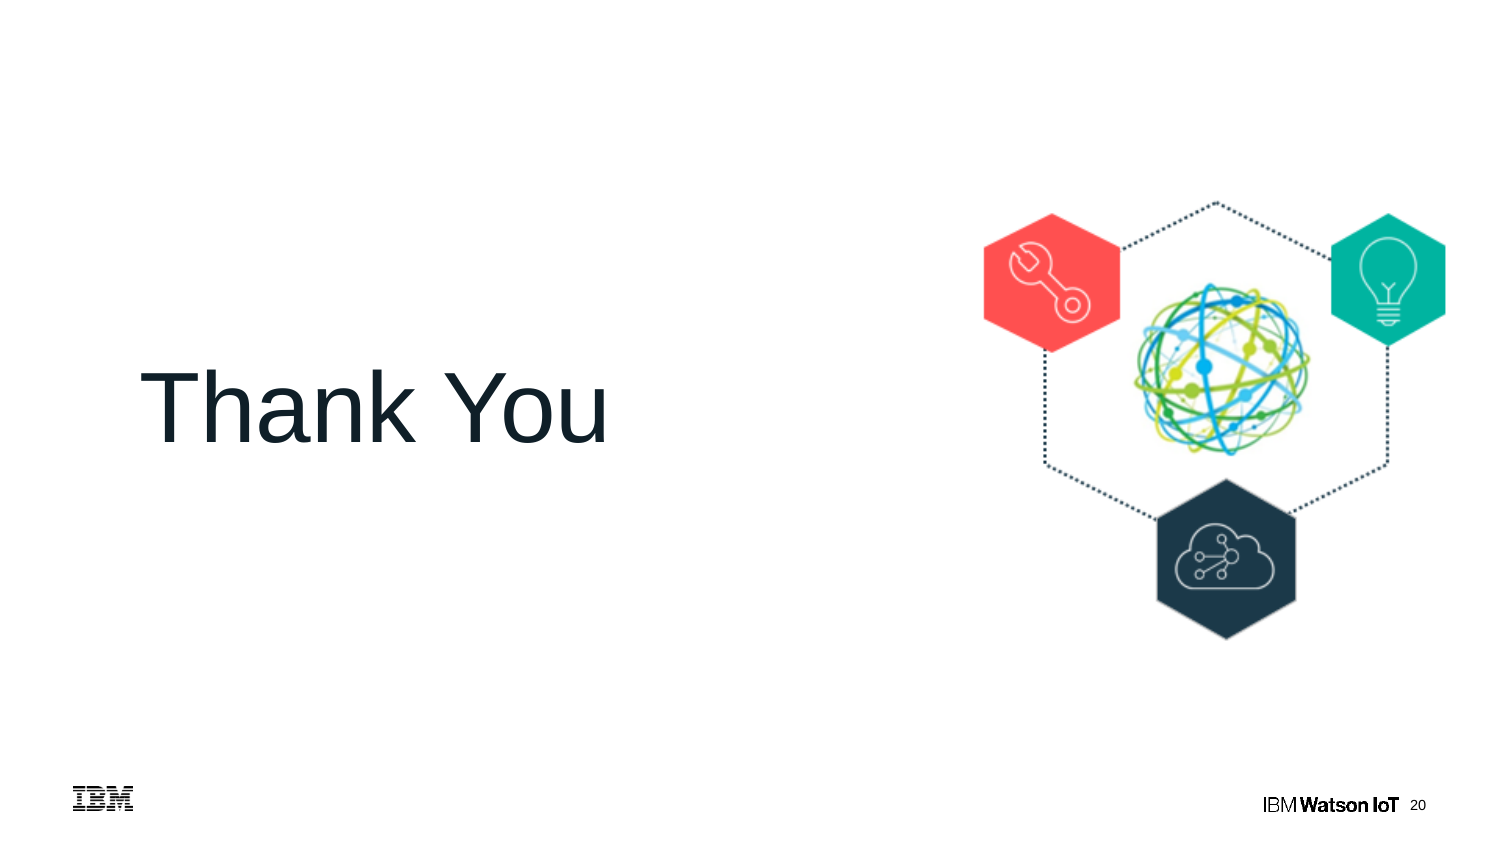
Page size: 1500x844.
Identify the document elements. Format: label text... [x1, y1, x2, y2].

picture [942, 126, 1467, 655]
picture [1264, 797, 1399, 812]
text_box Thank You [124, 334, 708, 470]
picture [73, 786, 133, 811]
